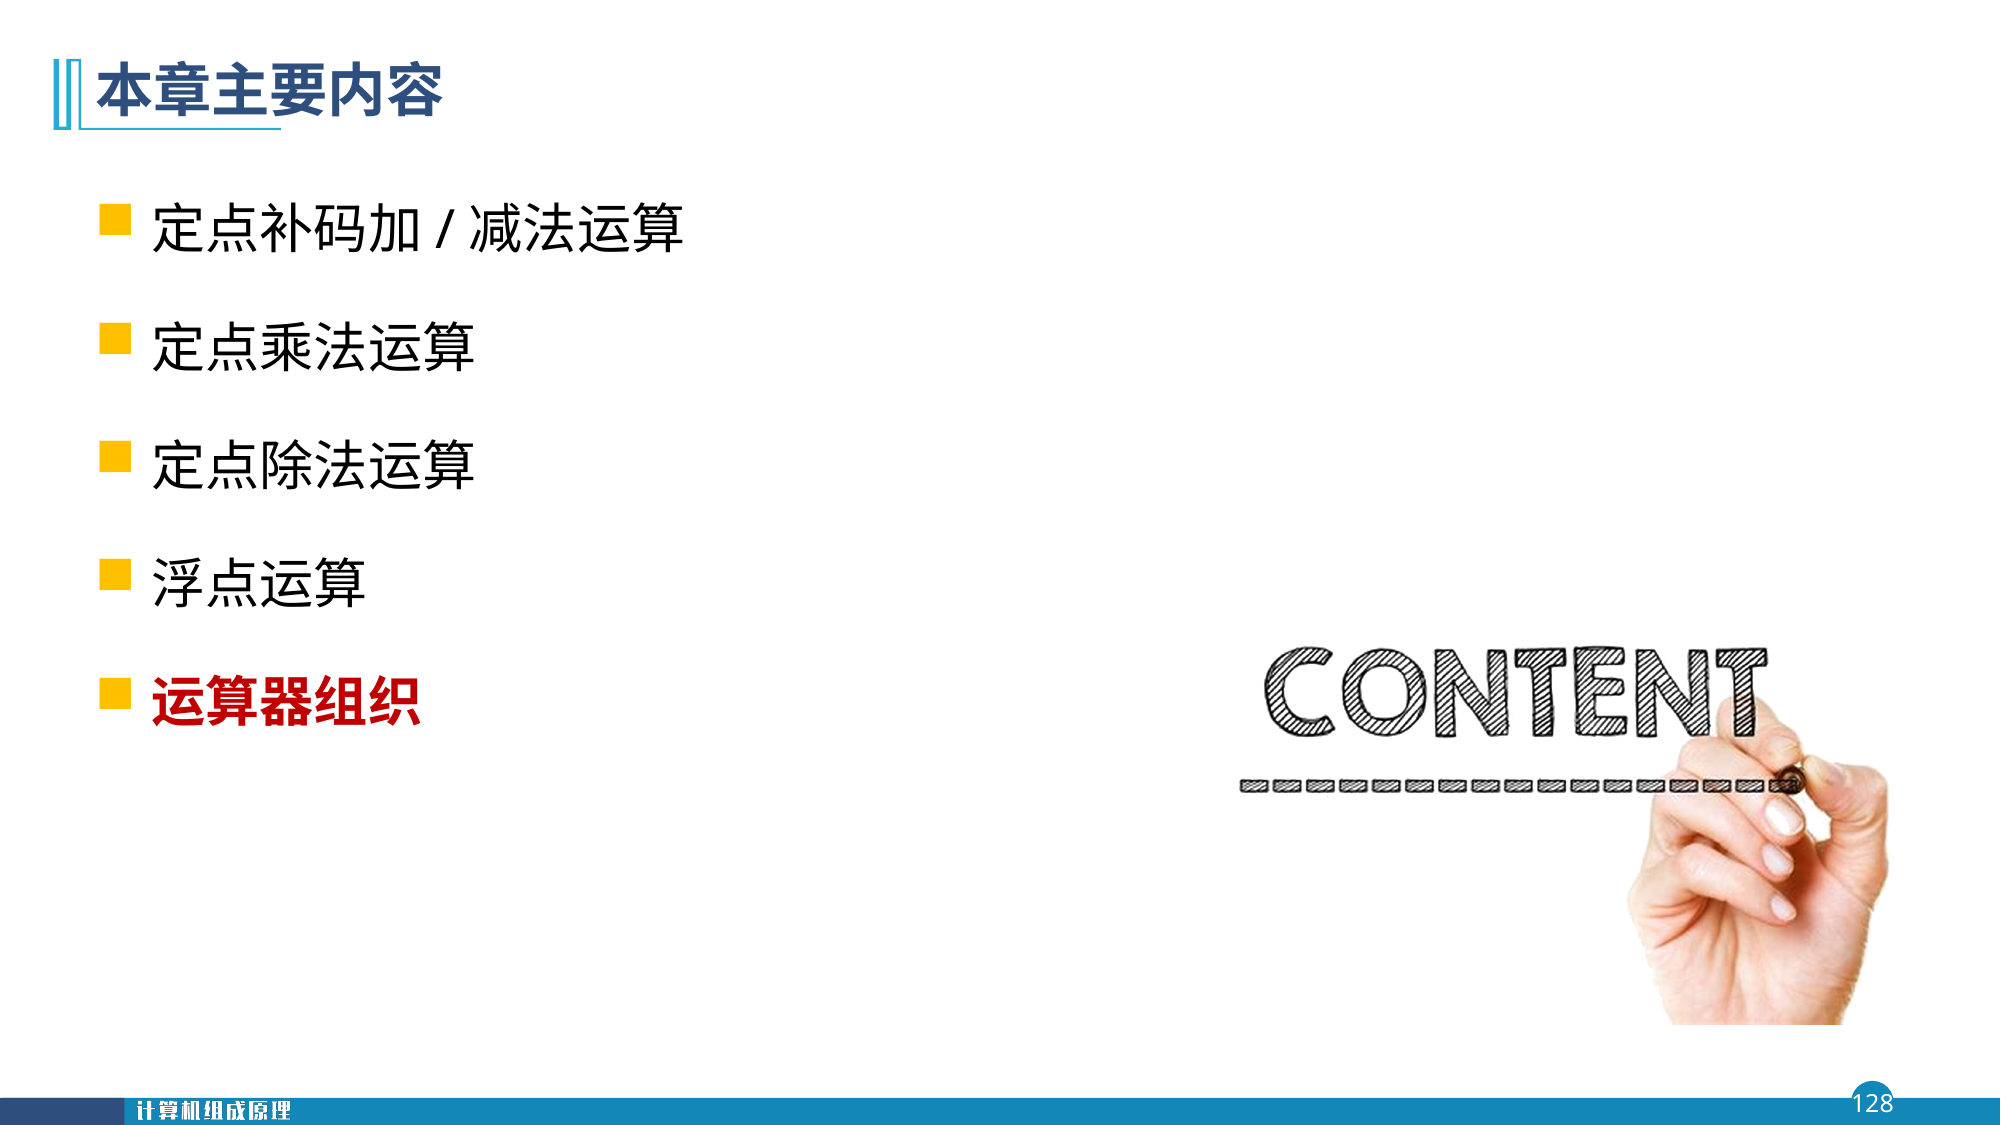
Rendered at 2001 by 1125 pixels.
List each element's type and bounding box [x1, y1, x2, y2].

list [80, 154, 1805, 1080]
title [80, 42, 1805, 144]
picture [1183, 520, 1939, 1025]
